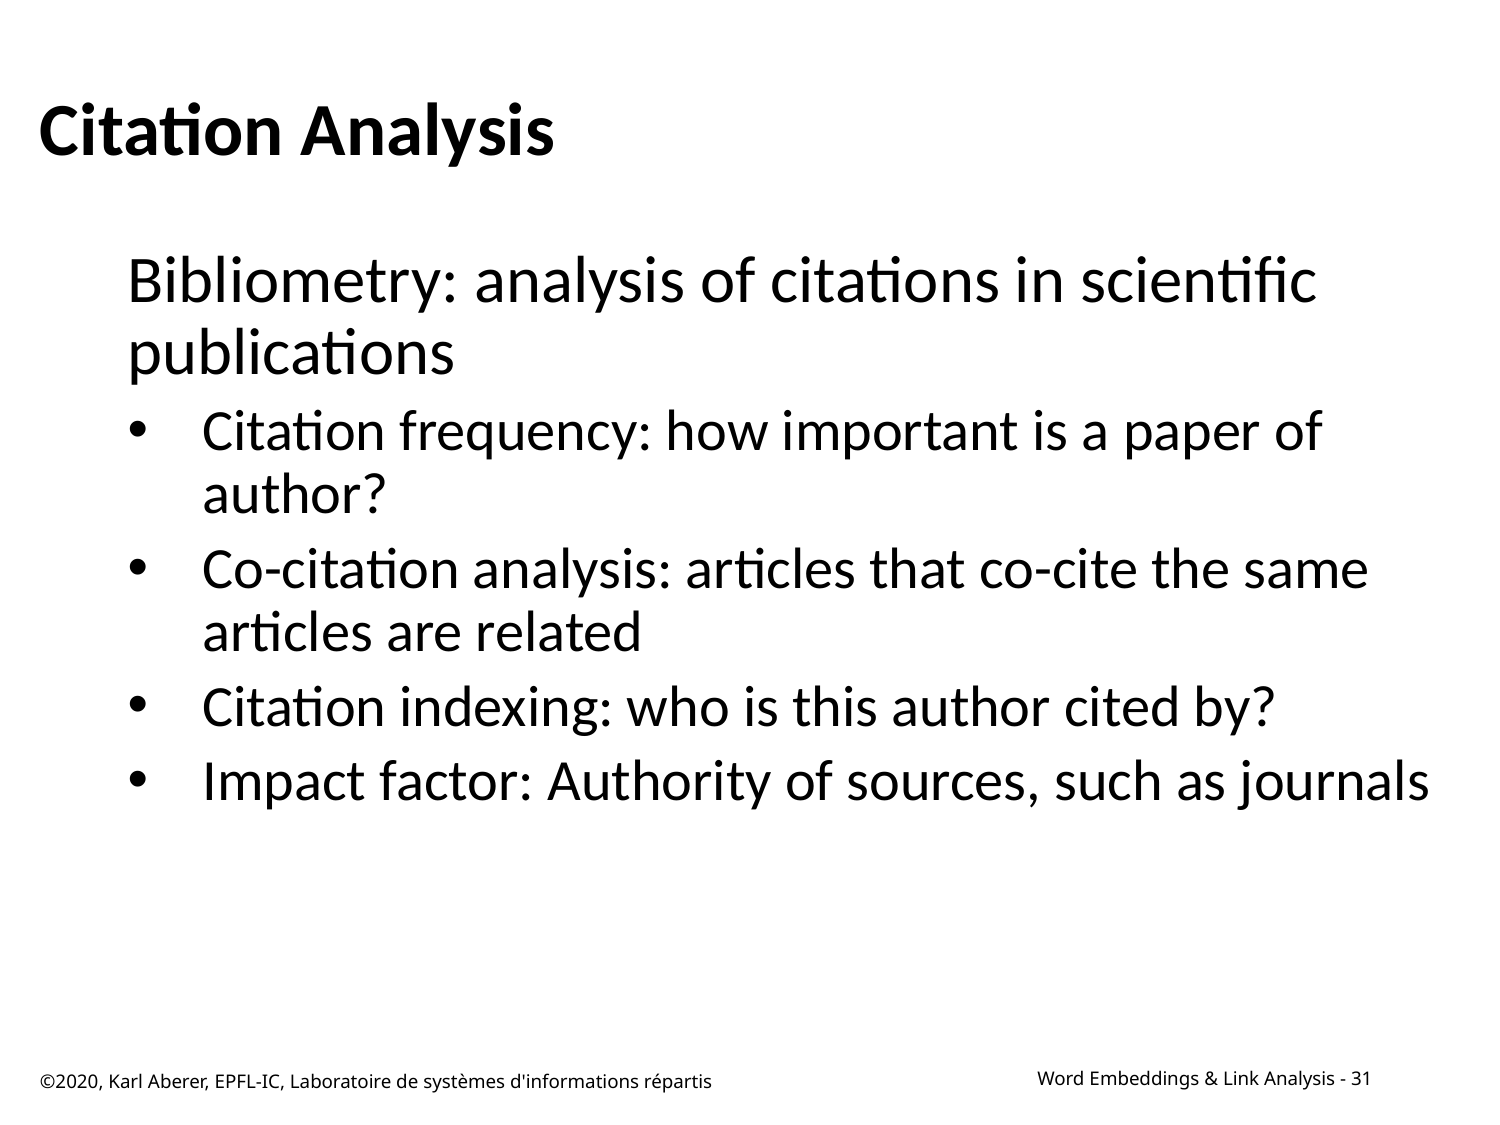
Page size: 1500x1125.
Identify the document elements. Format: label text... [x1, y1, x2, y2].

title Citation Analysis [24, 49, 1388, 201]
list Bibliometry: analysis of citations in scientific publications Citation frequency: how important is a paper of author? Co-citation analysis: articles that co-cite the same articles are related Citation indexing: who is this author cited by? Impact factor: Authority of sources, such as journals [112, 237, 1476, 963]
footer ©2020, Karl Aberer, EPFL-IC, Laboratoire de systèmes d'informations répartis [24, 1062, 988, 1101]
